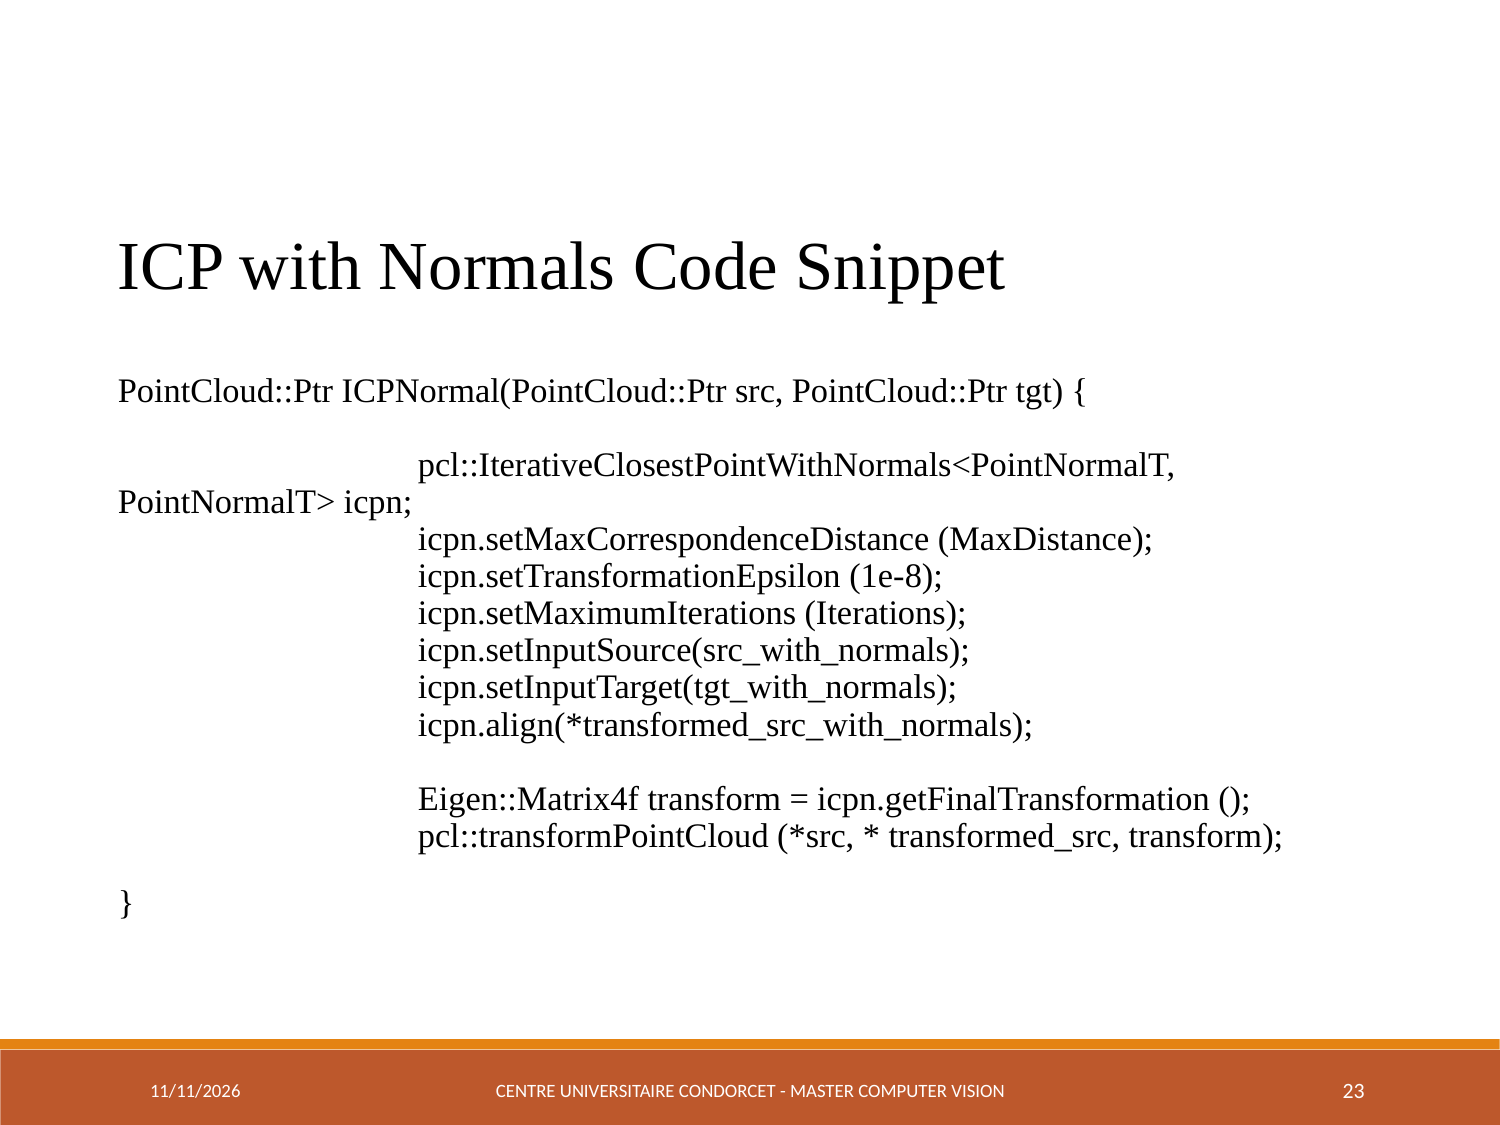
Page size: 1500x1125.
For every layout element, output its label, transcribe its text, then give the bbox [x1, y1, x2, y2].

footer Centre Universitaire Condorcet - Master Computer Vision [453, 1059, 1047, 1120]
text_box PointCloud::Ptr ICPNormal(PointCloud::Ptr src, PointCloud::Ptr tgt) { pcl::IterativeClosestPointWithNormals<PointNormalT, PointNormalT> icpn; icpn.setMaxCorrespondenceDistance (MaxDistance); icpn.setTransformationEpsilon (1e-8); icpn.setMaximumIterations (Iterations); icpn.setInputSource(src_with_normals); icpn.setInputTarget(tgt_with_normals); icpn.align(*transformed_src_with_normals); Eigen::Matrix4f transform = icpn.getFinalTransformation (); pcl::transformPointCloud (*src, * transformed_src, transform); } [103, 365, 1397, 901]
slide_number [135, 1059, 440, 1120]
slide_number 23 [1218, 1059, 1380, 1120]
text_box ICP with Normals Code Snippet [103, 185, 1397, 349]
